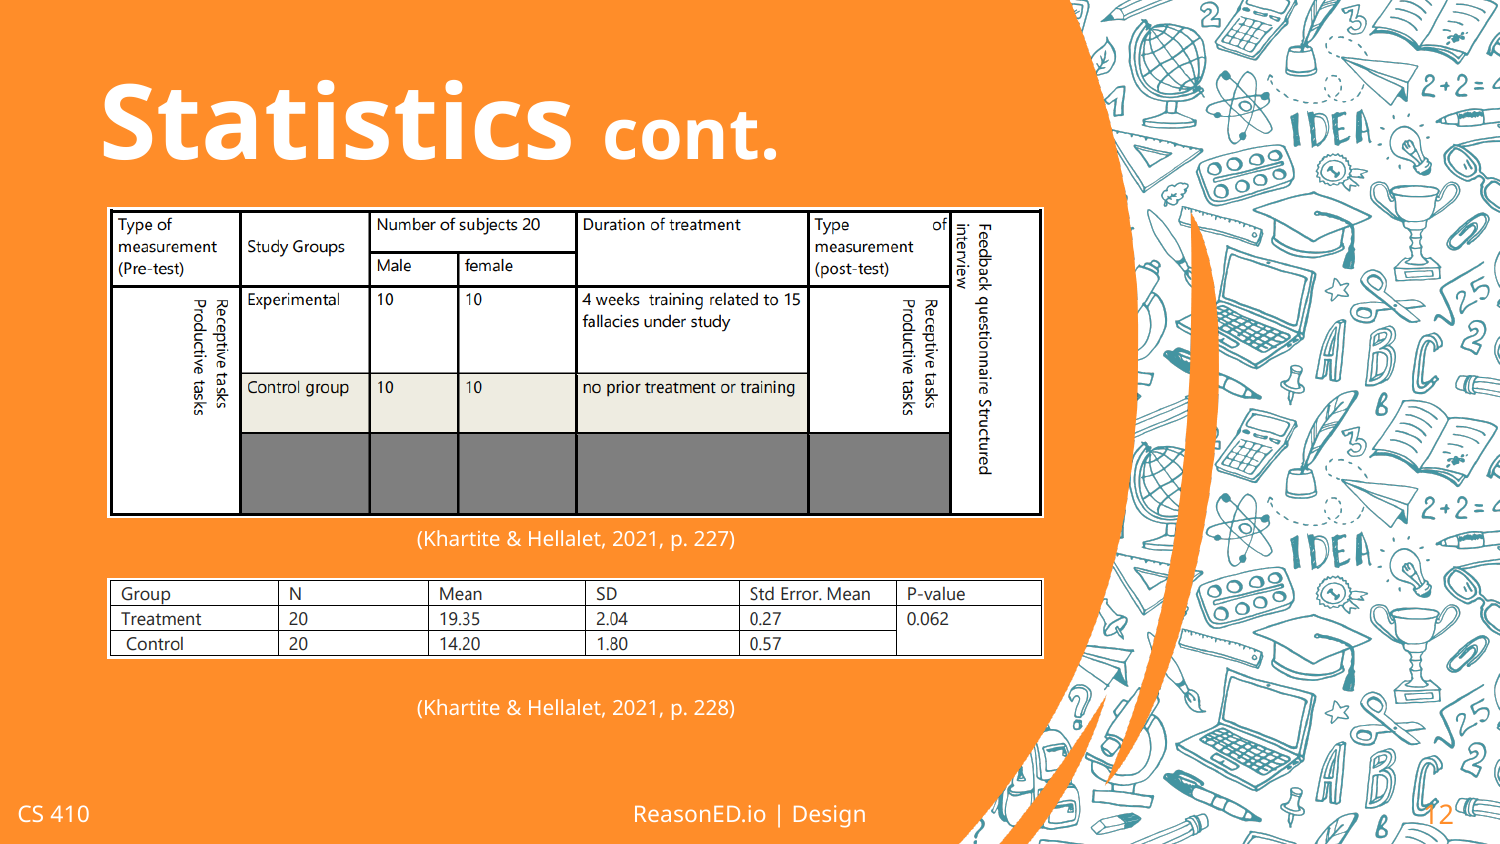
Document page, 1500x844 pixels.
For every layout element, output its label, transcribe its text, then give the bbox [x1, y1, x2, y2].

text_box CS 410 [0, 785, 108, 841]
slide_number ‹#› [1379, 782, 1470, 844]
text_box (Khartite & Hellalet, 2021, p. 228) [401, 676, 831, 719]
text_box ReasonED.io | Design [568, 785, 932, 841]
text_box (Khartite & Hellalet, 2021, p. 227) [401, 526, 831, 550]
title Statistics cont. [84, 66, 985, 208]
picture [0, 0, 1500, 844]
